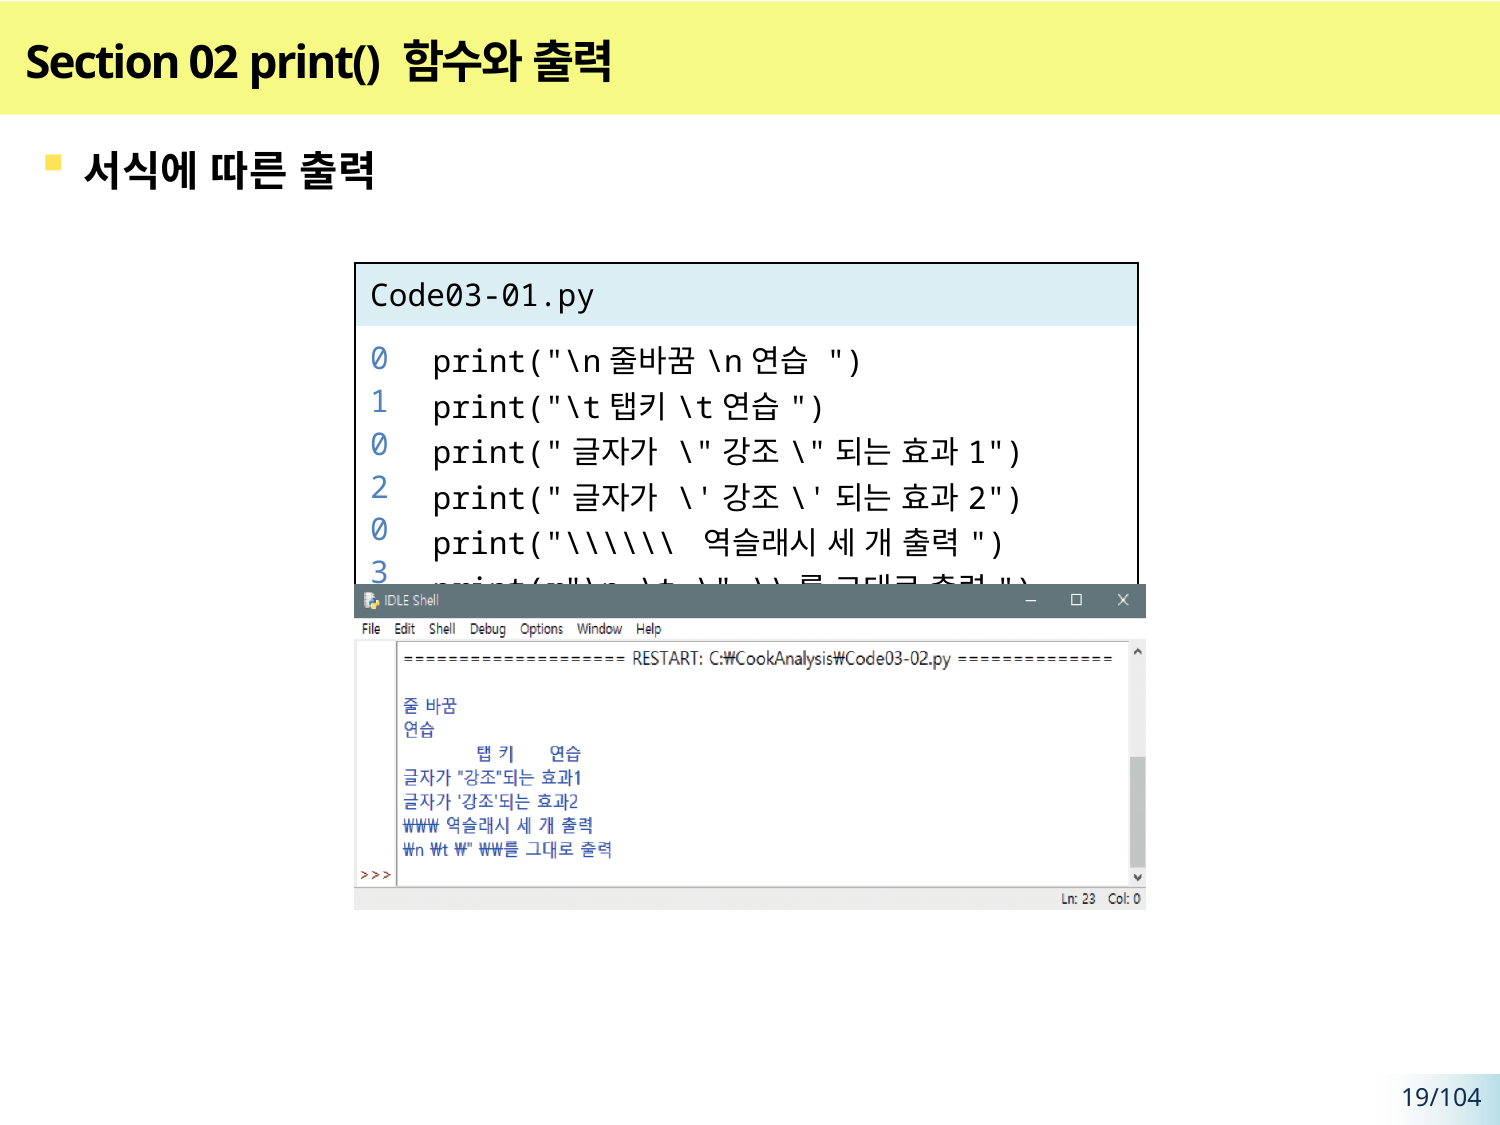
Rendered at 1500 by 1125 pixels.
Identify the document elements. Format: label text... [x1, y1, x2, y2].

table_cell print("\n줄바꿈\n연습 ") print("\t탭키\t연습") print("글자가 \"강조\"되는 효과1") print("글자가 \'강조\'되는 효과2") print("\\\\\\ 역슬래시 세 개 출력") print(r"\n \t \" \\를 그대로 출력") [418, 326, 1137, 582]
table_header Code03-01.py [356, 264, 1137, 326]
list 서식에 따른 출력 [10, 126, 1481, 1057]
picture [354, 584, 1146, 910]
table_cell 01 02 03 04 05 06 [356, 326, 418, 582]
title Section 02 print() 함수와 출력 [10, 21, 1288, 99]
